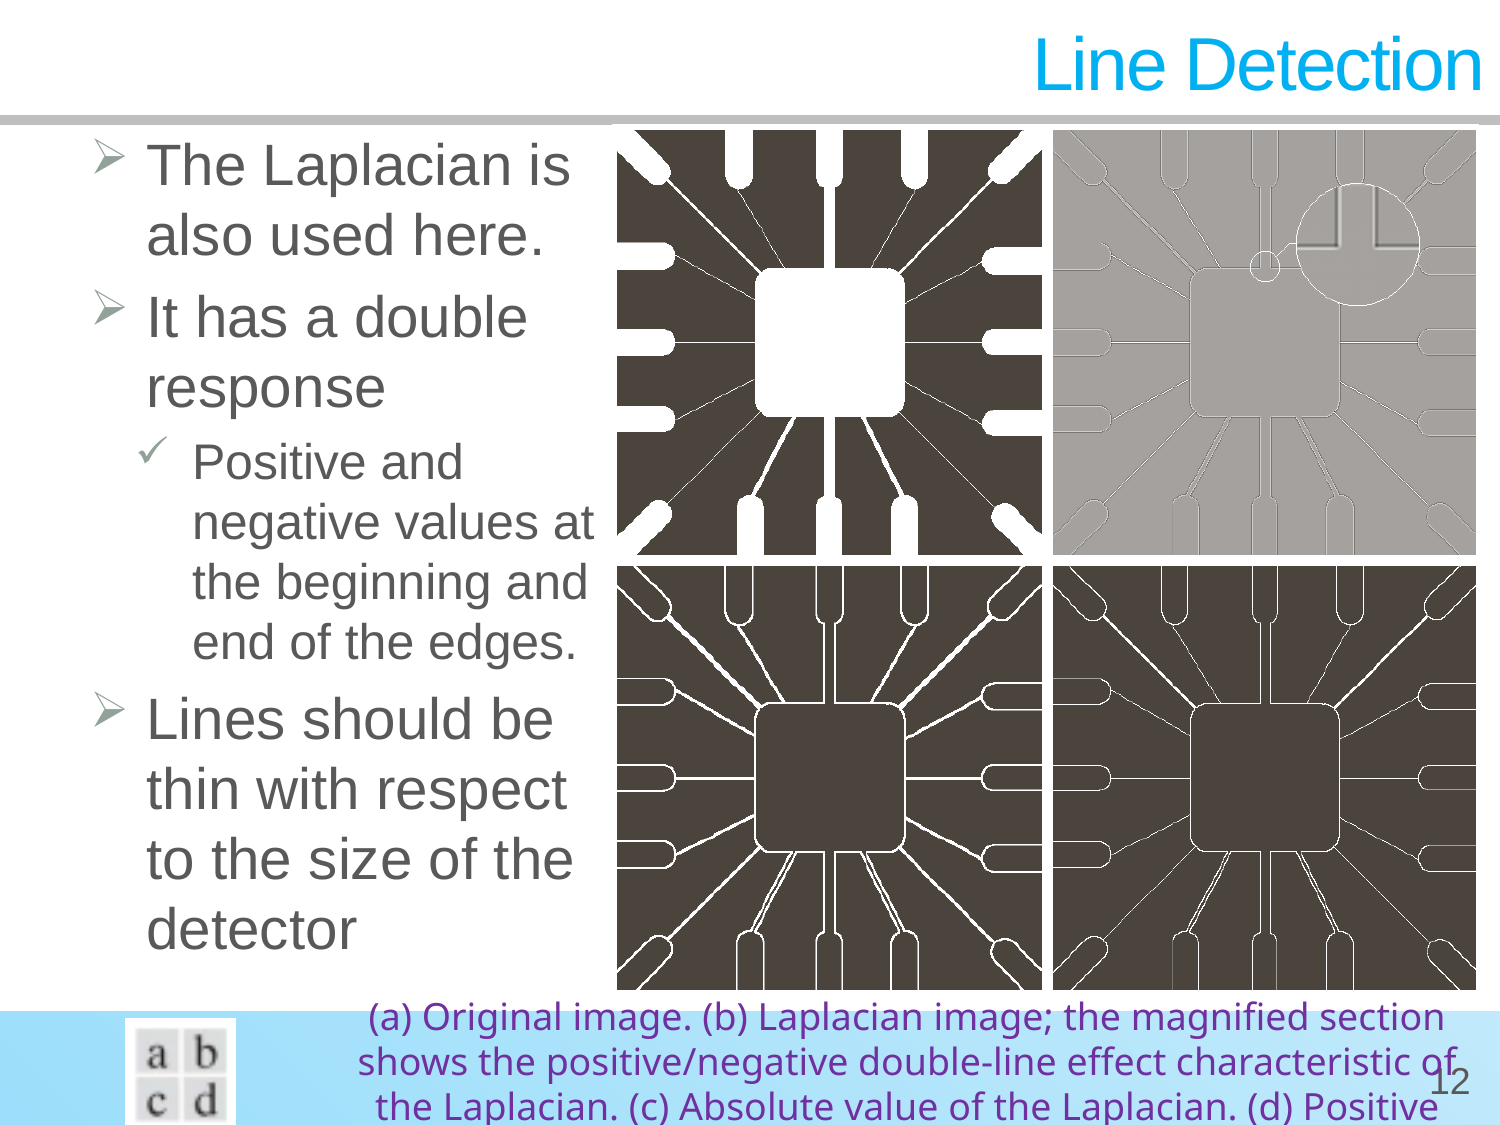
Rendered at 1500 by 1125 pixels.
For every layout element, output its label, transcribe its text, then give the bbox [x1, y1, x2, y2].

picture [124, 1018, 236, 1125]
title Line Detection [0, 0, 1500, 121]
list The Laplacian is also used here. It has a double response Positive and negative values at the beginning and end of the edges. Lines should be thin with respect to the size of the detector [75, 120, 613, 1012]
picture [612, 124, 1479, 993]
text_box (a) Original image. (b) Laplacian image; the magnified section shows the positive/negative double-line effect characteristic of the Laplacian. (c) Absolute value of the Laplacian. (d) Positive values of the Laplacian [324, 985, 1491, 1125]
